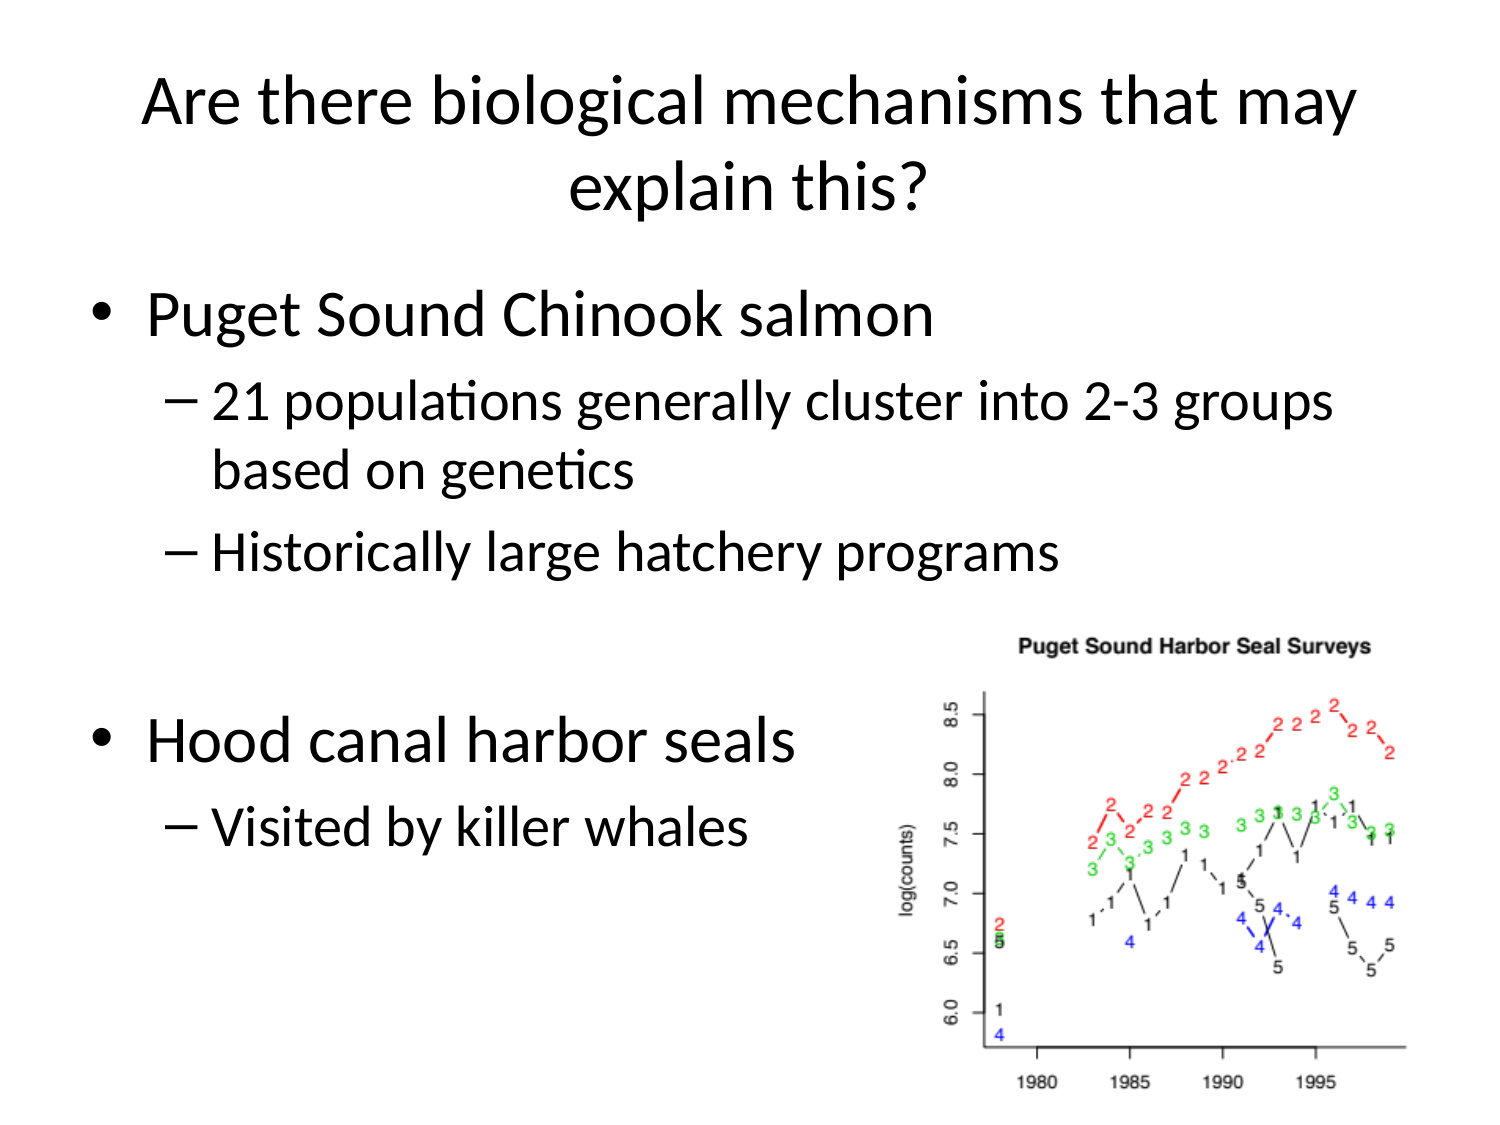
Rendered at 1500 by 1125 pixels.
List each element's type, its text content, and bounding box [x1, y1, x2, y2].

picture [881, 616, 1466, 1125]
list Puget Sound Chinook salmon 21 populations generally cluster into 2-3 groups based on genetics Historically large hatchery programs Hood canal harbor seals Visited by killer whales [75, 262, 1425, 1005]
title Are there biological mechanisms that may explain this? [75, 45, 1425, 233]
